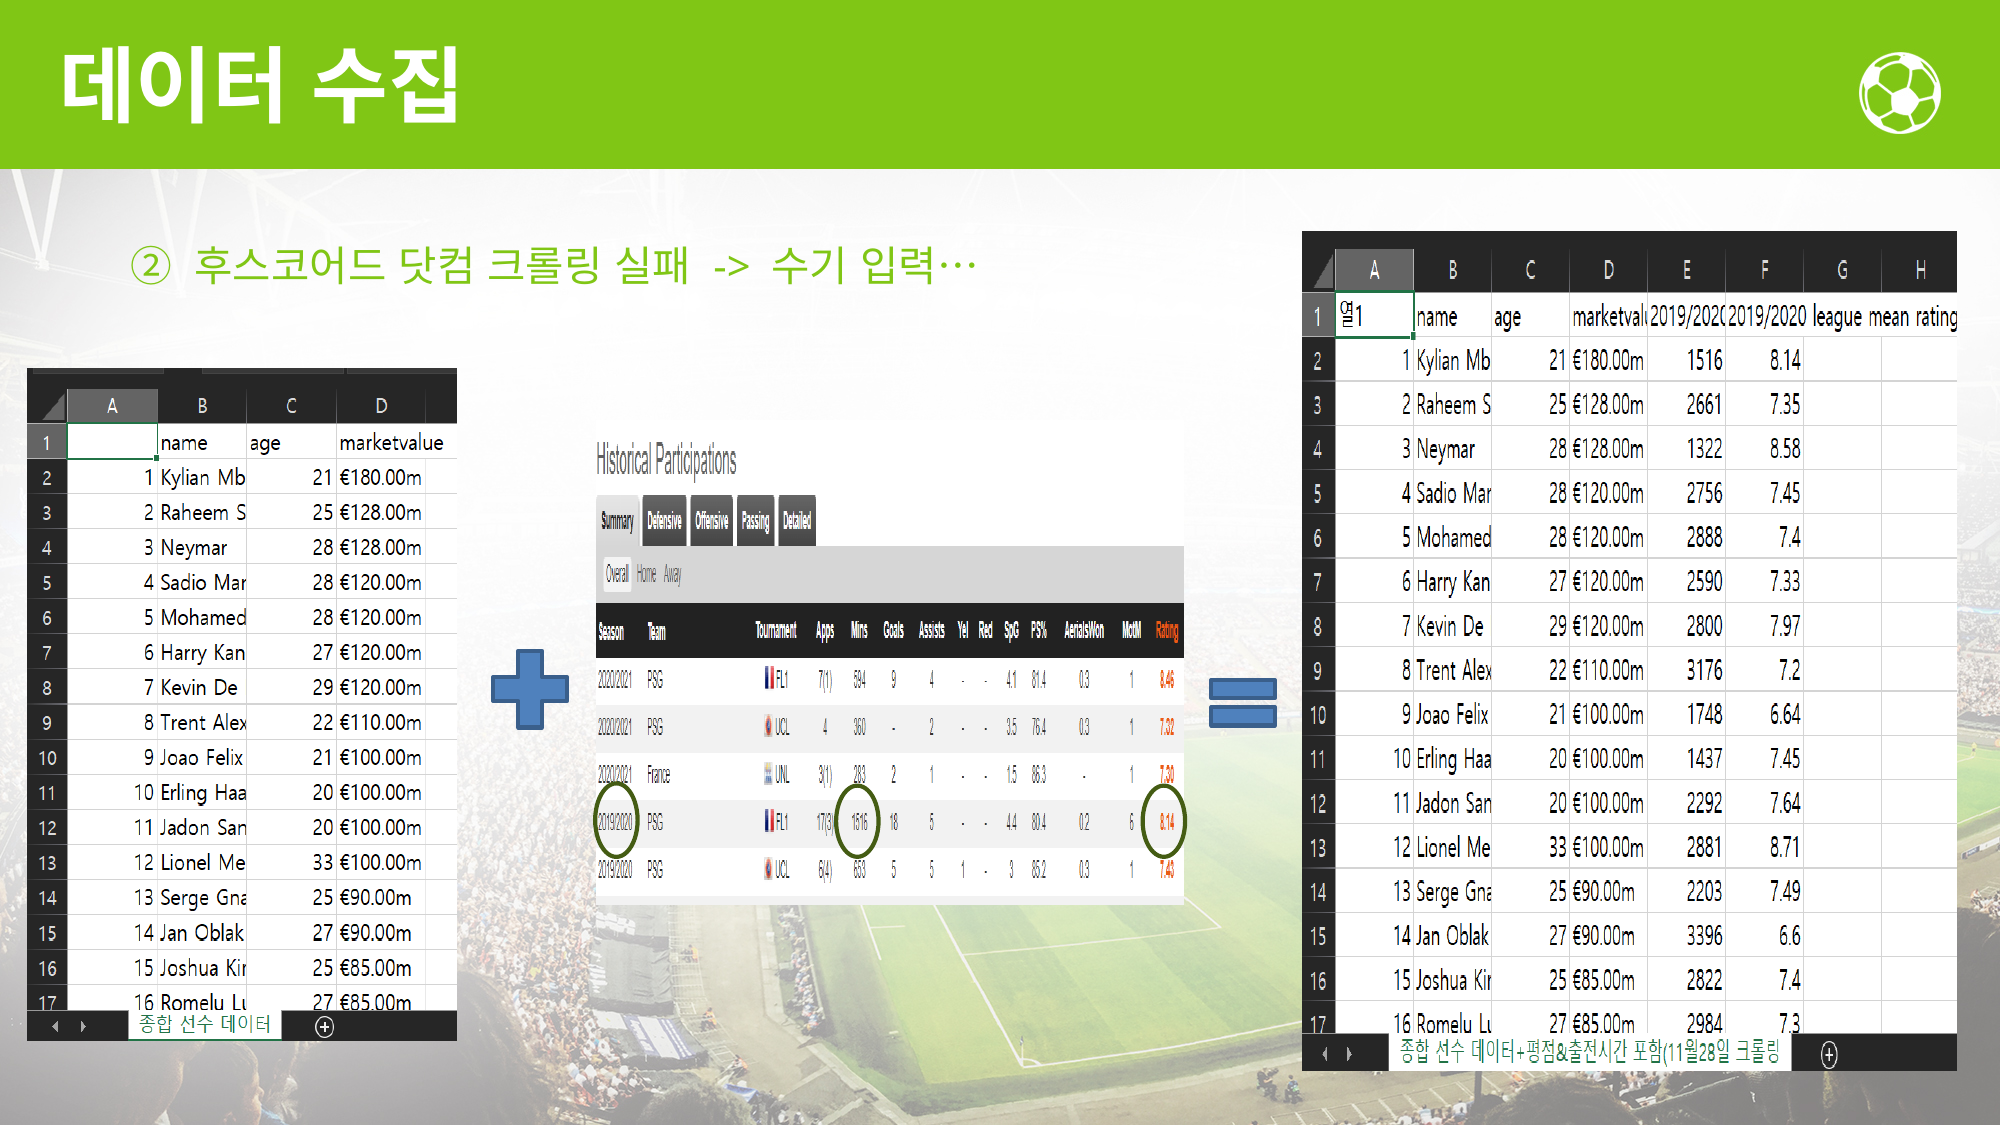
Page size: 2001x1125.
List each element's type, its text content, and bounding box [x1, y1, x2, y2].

list ② 후스코어드 닷컴 크롤링 실패 -> 수기 입력… [43, 231, 1301, 1024]
text_box [1209, 705, 1277, 728]
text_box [594, 420, 1186, 906]
picture [0, 0, 2000, 1125]
text_box [1209, 678, 1277, 700]
title 데이터 수집 [43, 17, 1401, 149]
text_box [491, 649, 569, 730]
